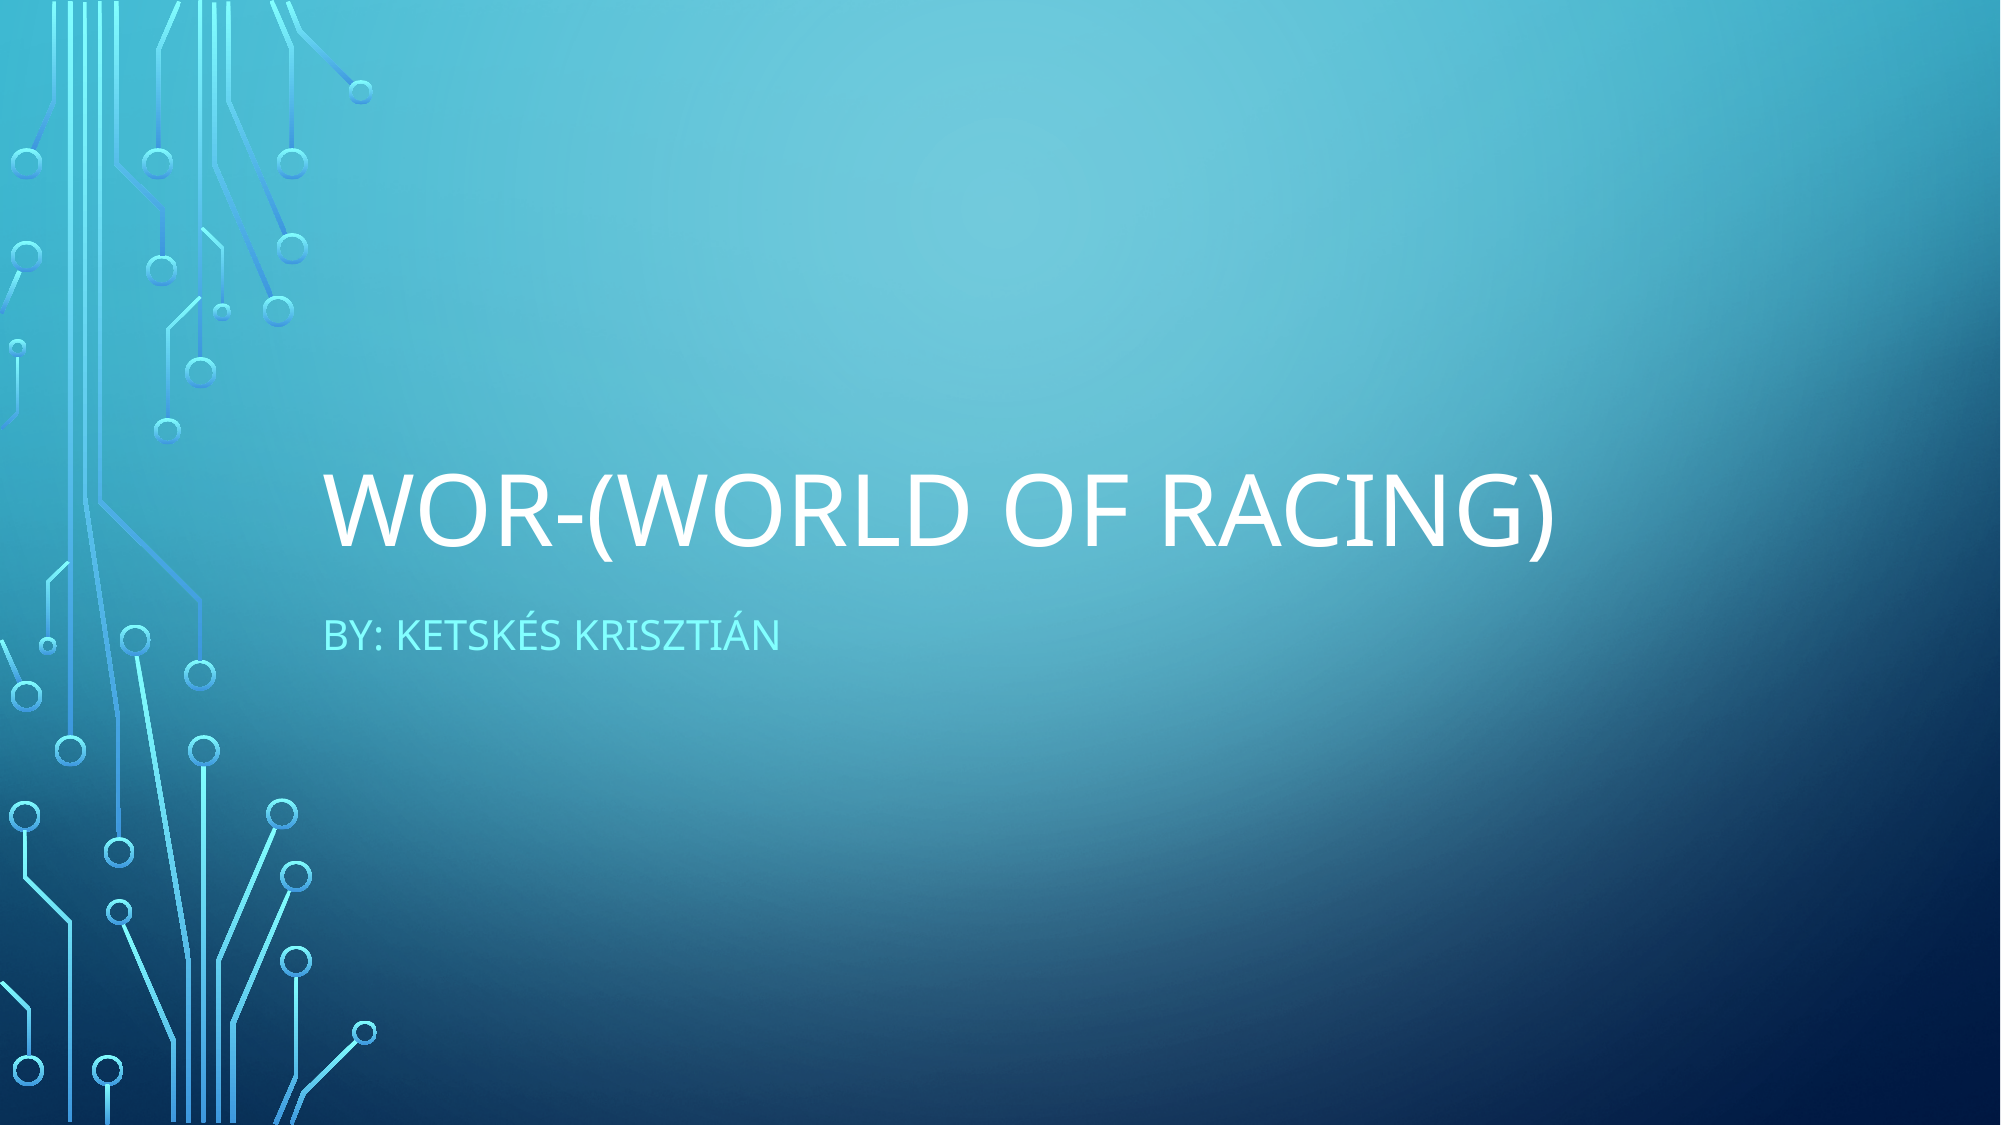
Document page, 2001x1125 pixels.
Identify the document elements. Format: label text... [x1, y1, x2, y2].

title WOR-(World of Racing) [307, 184, 1750, 576]
subtitle By: Ketskés Krisztián [307, 590, 1750, 863]
